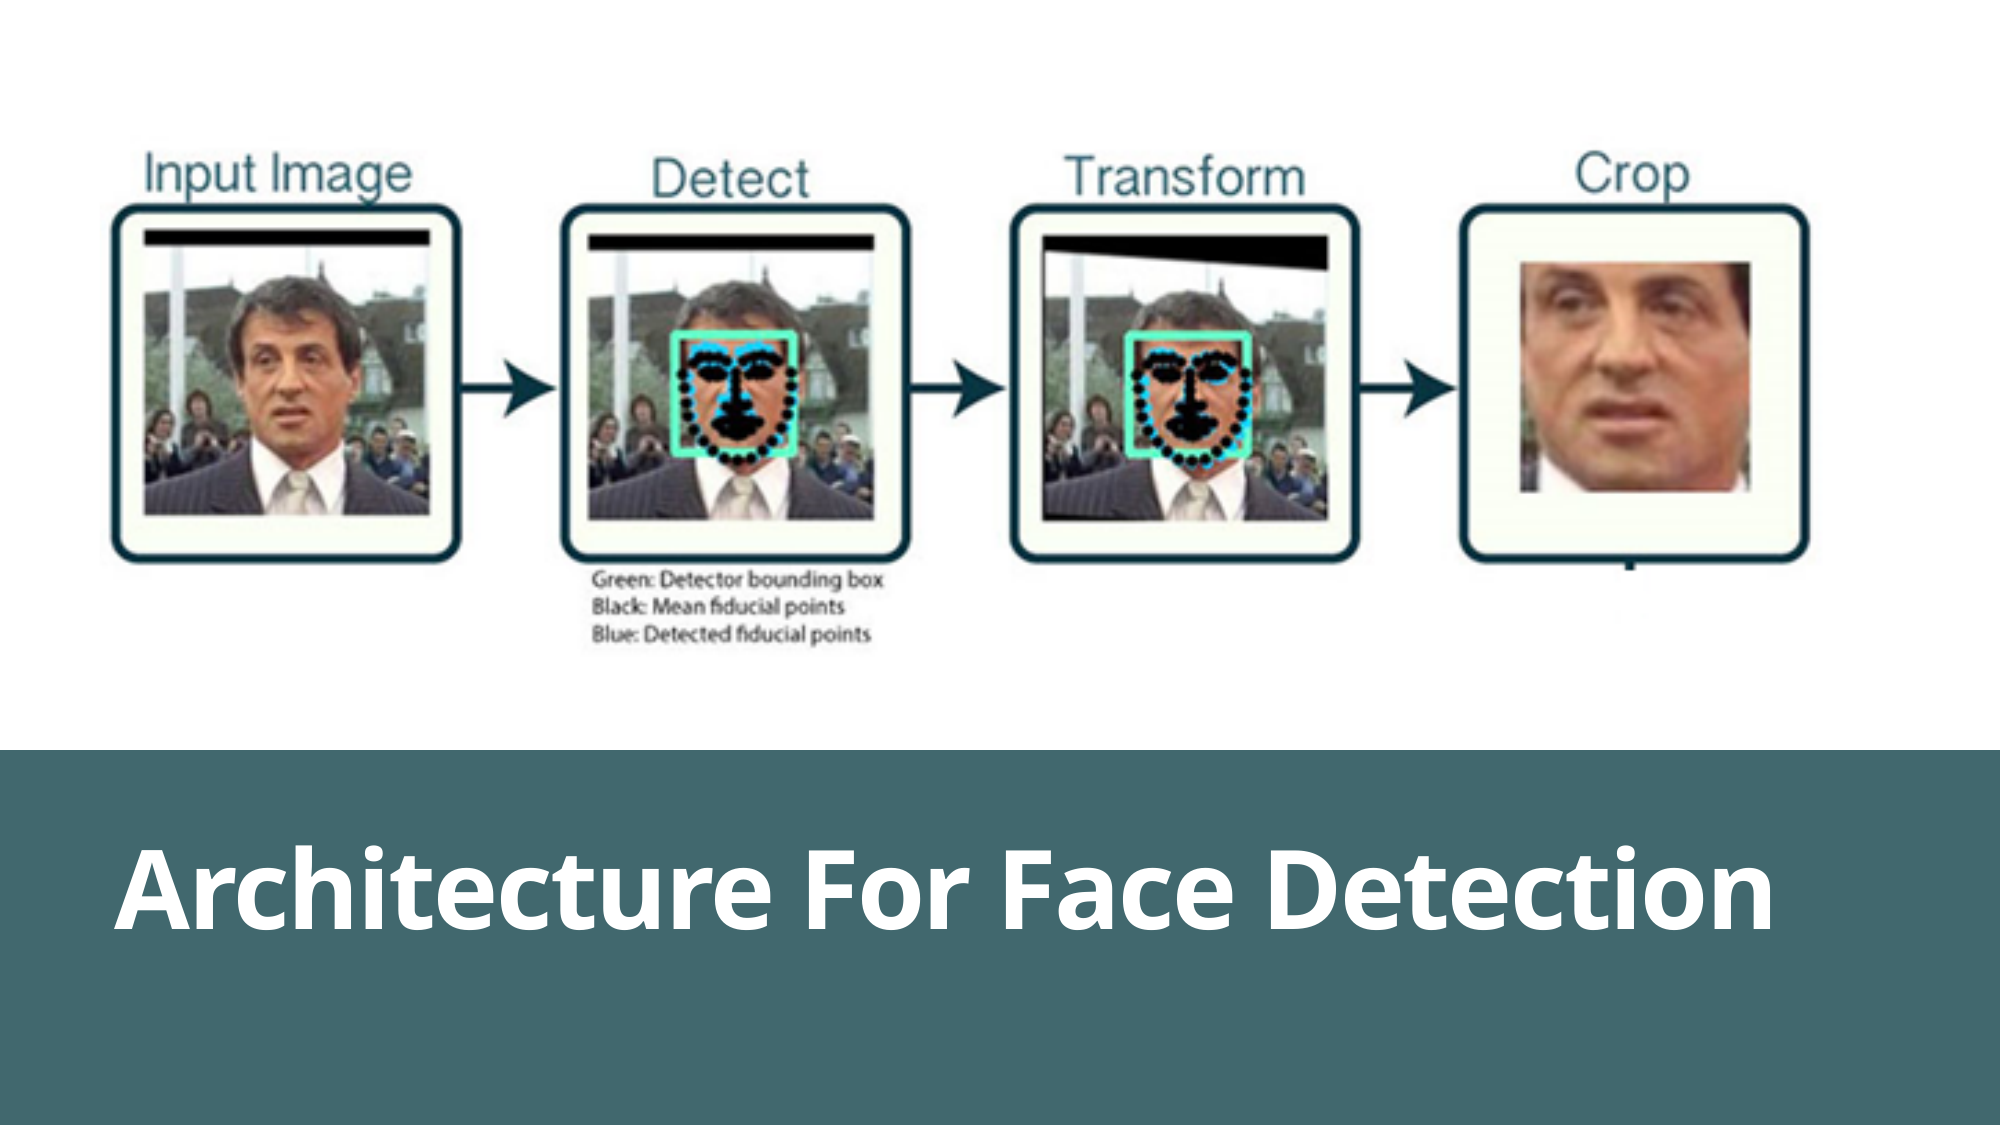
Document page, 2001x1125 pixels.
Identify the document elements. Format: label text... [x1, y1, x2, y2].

title Architecture For Face Detection [99, 773, 1892, 958]
text_box [0, 751, 2000, 1125]
picture [99, 135, 1895, 665]
text_box [0, 0, 2000, 751]
